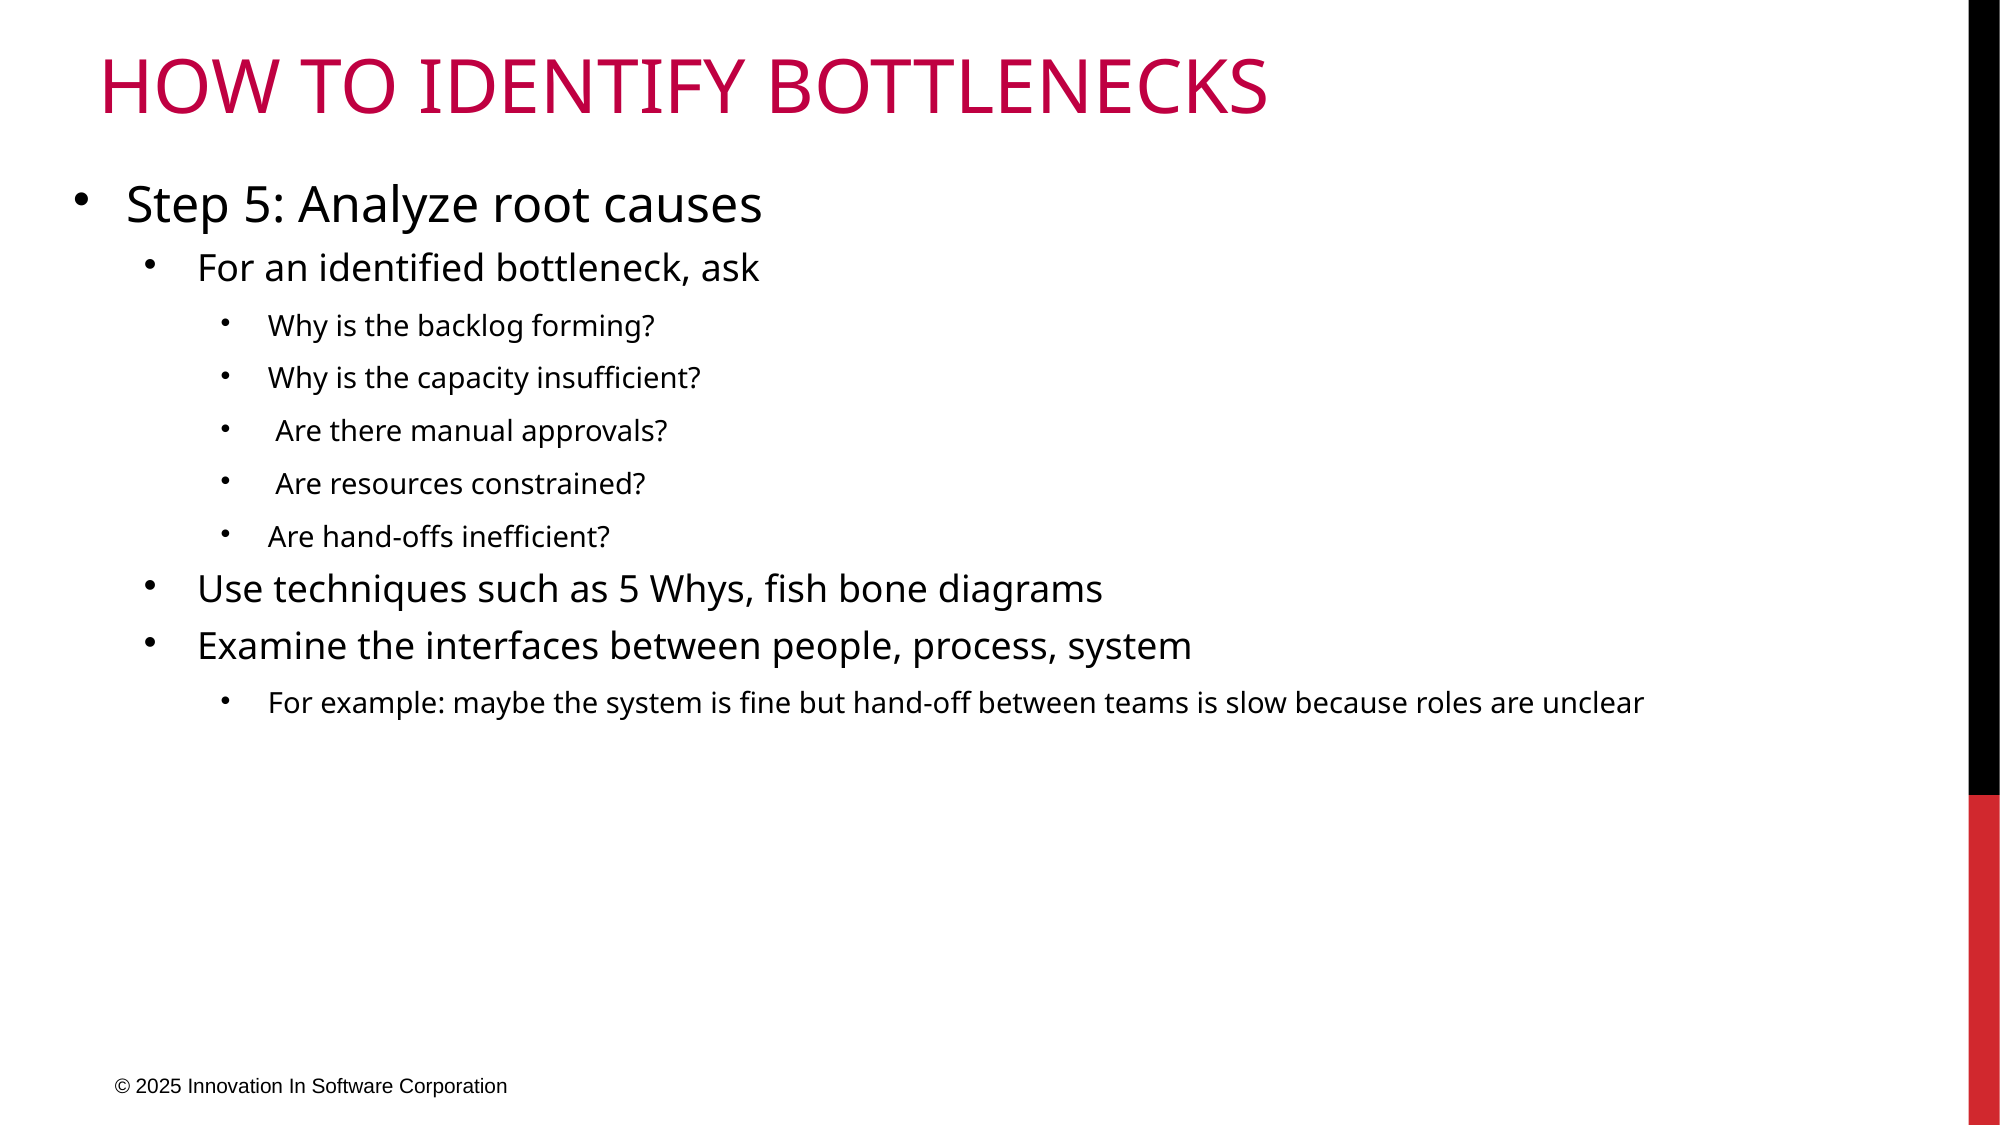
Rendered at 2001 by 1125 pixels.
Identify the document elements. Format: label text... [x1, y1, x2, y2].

footer © 2025 Innovation In Software Corporation [99, 1065, 850, 1112]
list Step 5: Analyze root causes For an identified bottleneck, ask Why is the backlog forming? Why is the capacity insufficient? Are there manual approvals? Are resources constrained? Are hand-offs inefficient? Use techniques such as 5 Whys, fish bone diagrams Examine the interfaces between people, process, system For example: maybe the system is fine but hand-off between teams is slow because roles are unclear [55, 172, 1752, 990]
title How to Identify Bottlenecks [98, 0, 1770, 186]
